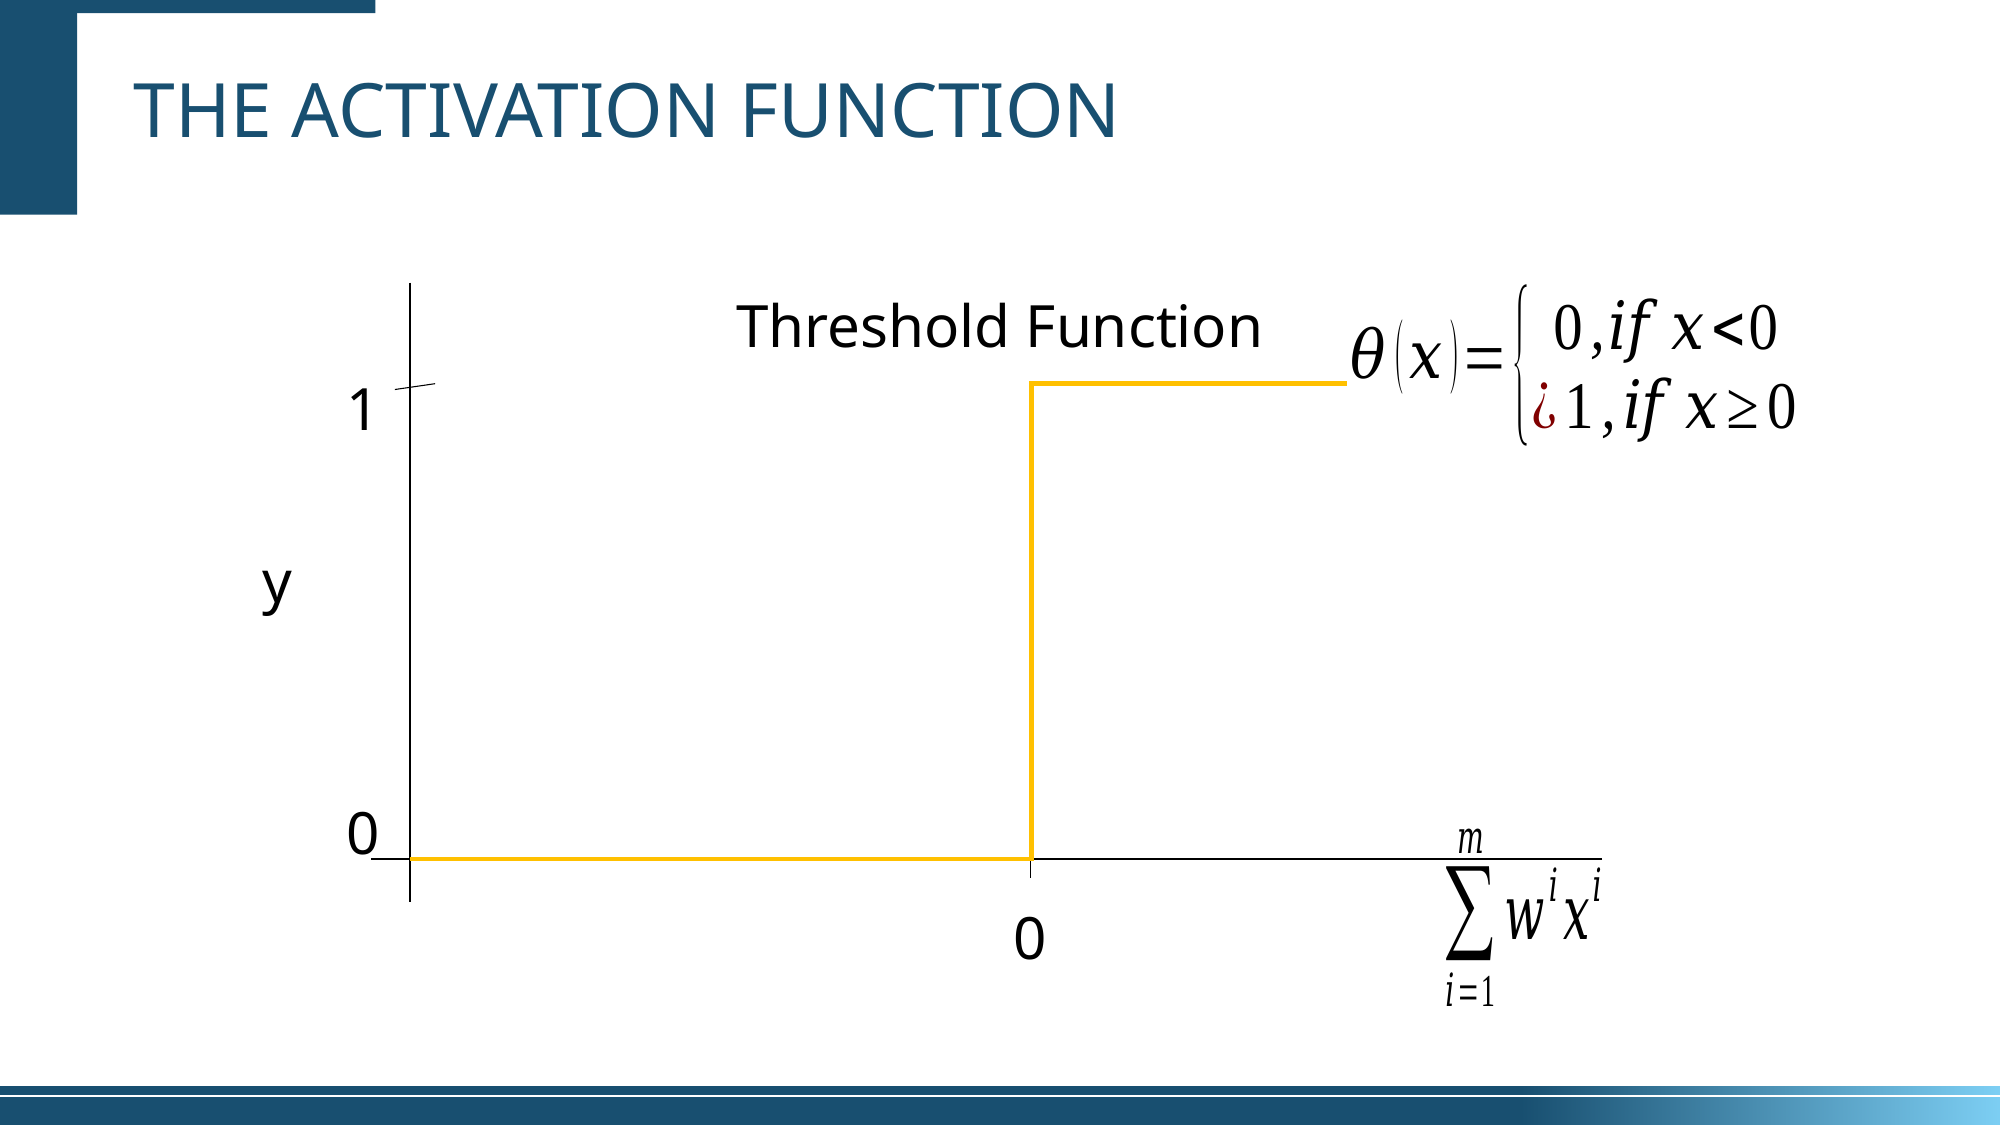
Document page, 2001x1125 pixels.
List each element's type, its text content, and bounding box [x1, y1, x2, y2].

title The activation function [118, 61, 1844, 165]
text_box y [247, 501, 308, 622]
text_box Threshold Function [721, 247, 1279, 367]
text_box 0 [998, 860, 1062, 979]
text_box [409, 383, 1654, 859]
text_box 0 [332, 754, 395, 874]
text_box 1 [332, 329, 395, 450]
